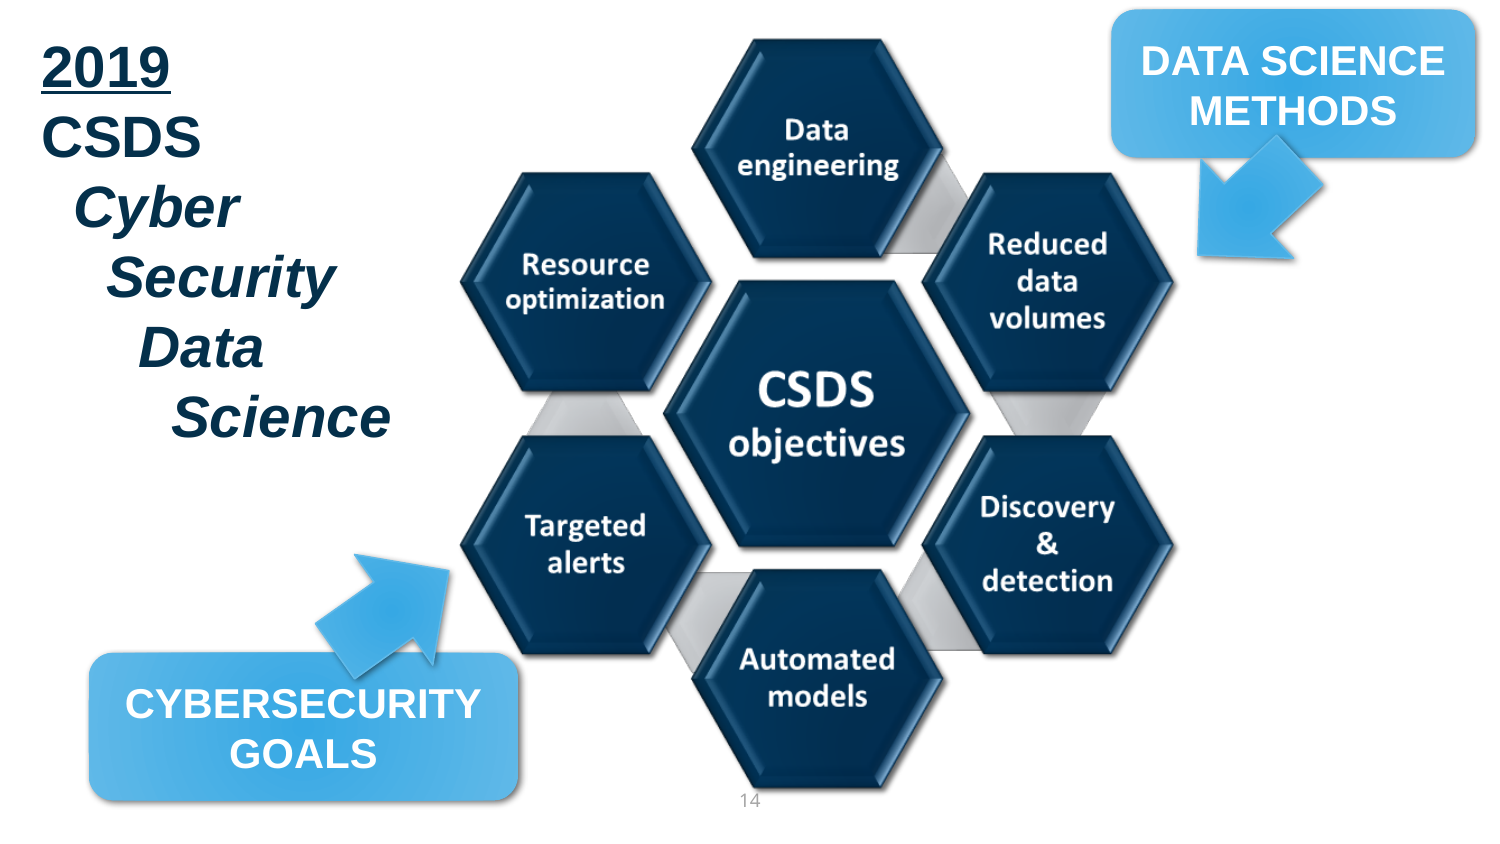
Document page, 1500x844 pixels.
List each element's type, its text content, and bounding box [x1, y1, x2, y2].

text_box [1228, 134, 1324, 260]
text_box CYBERSECURITY GOALS [88, 652, 409, 801]
text_box [314, 553, 409, 680]
picture [412, 33, 1222, 801]
text_box 2019 CSDS Cyber Security Data Science [26, 21, 407, 457]
text_box DATA SCIENCE METHODS [1111, 9, 1476, 158]
